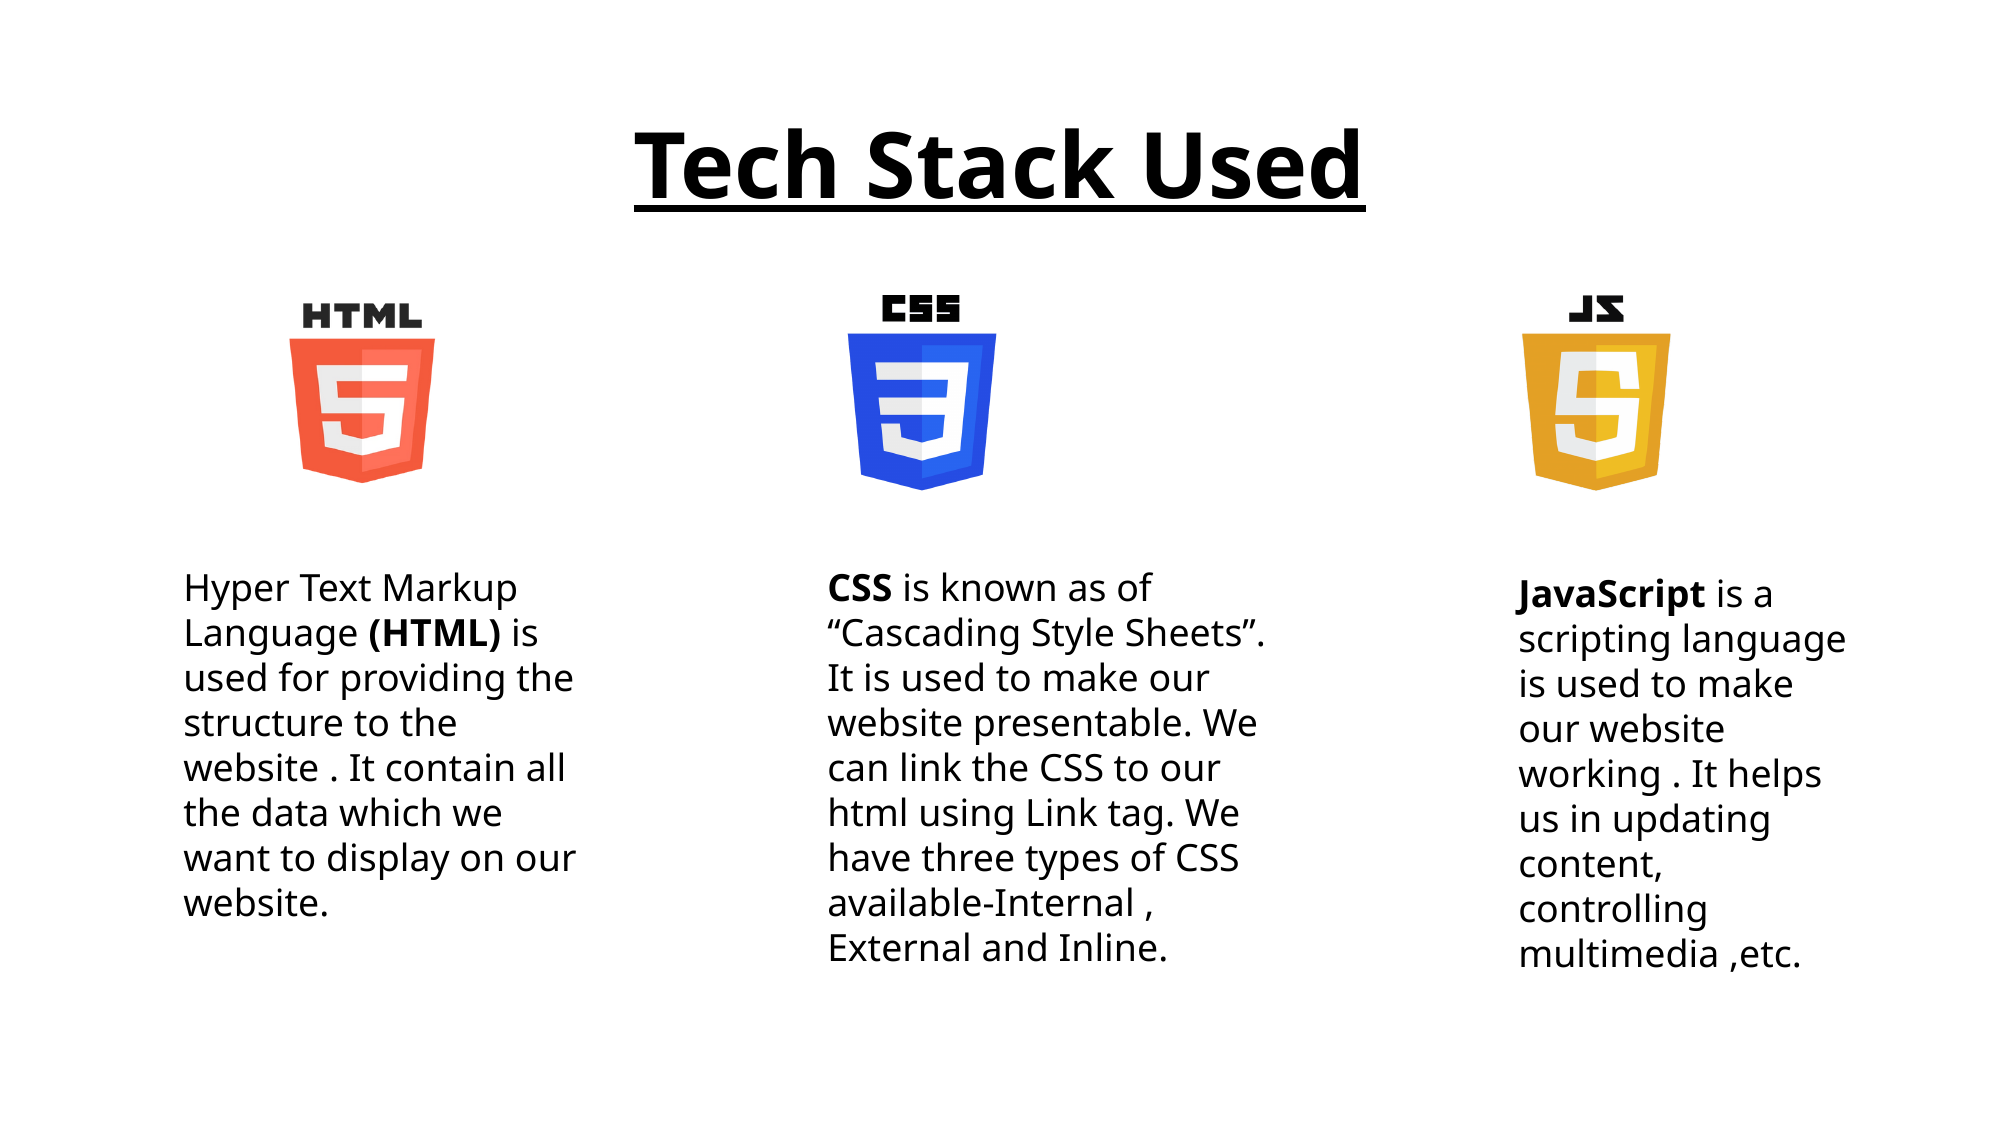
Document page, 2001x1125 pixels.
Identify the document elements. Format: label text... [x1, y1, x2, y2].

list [249, 295, 474, 492]
title Tech Stack Used [137, 59, 1863, 278]
picture [1427, 295, 1765, 492]
picture [753, 295, 1090, 492]
text_box JavaScript is a scripting language is used to make our website working . It helps us in updating content, controlling multimedia ,etc. [1503, 562, 1863, 1028]
text_box [924, 492, 1075, 638]
text_box CSS is known as of “Cascading Style Sheets”. It is used to make our website presentable. We can link the CSS to our html using Link tag. We have three types of CSS available-Internal , External and Inline. [812, 557, 1316, 977]
text_box Hyper Text Markup Language (HTML) is used for providing the structure to the website . It contain all the data which we want to display on our website. [168, 557, 610, 932]
